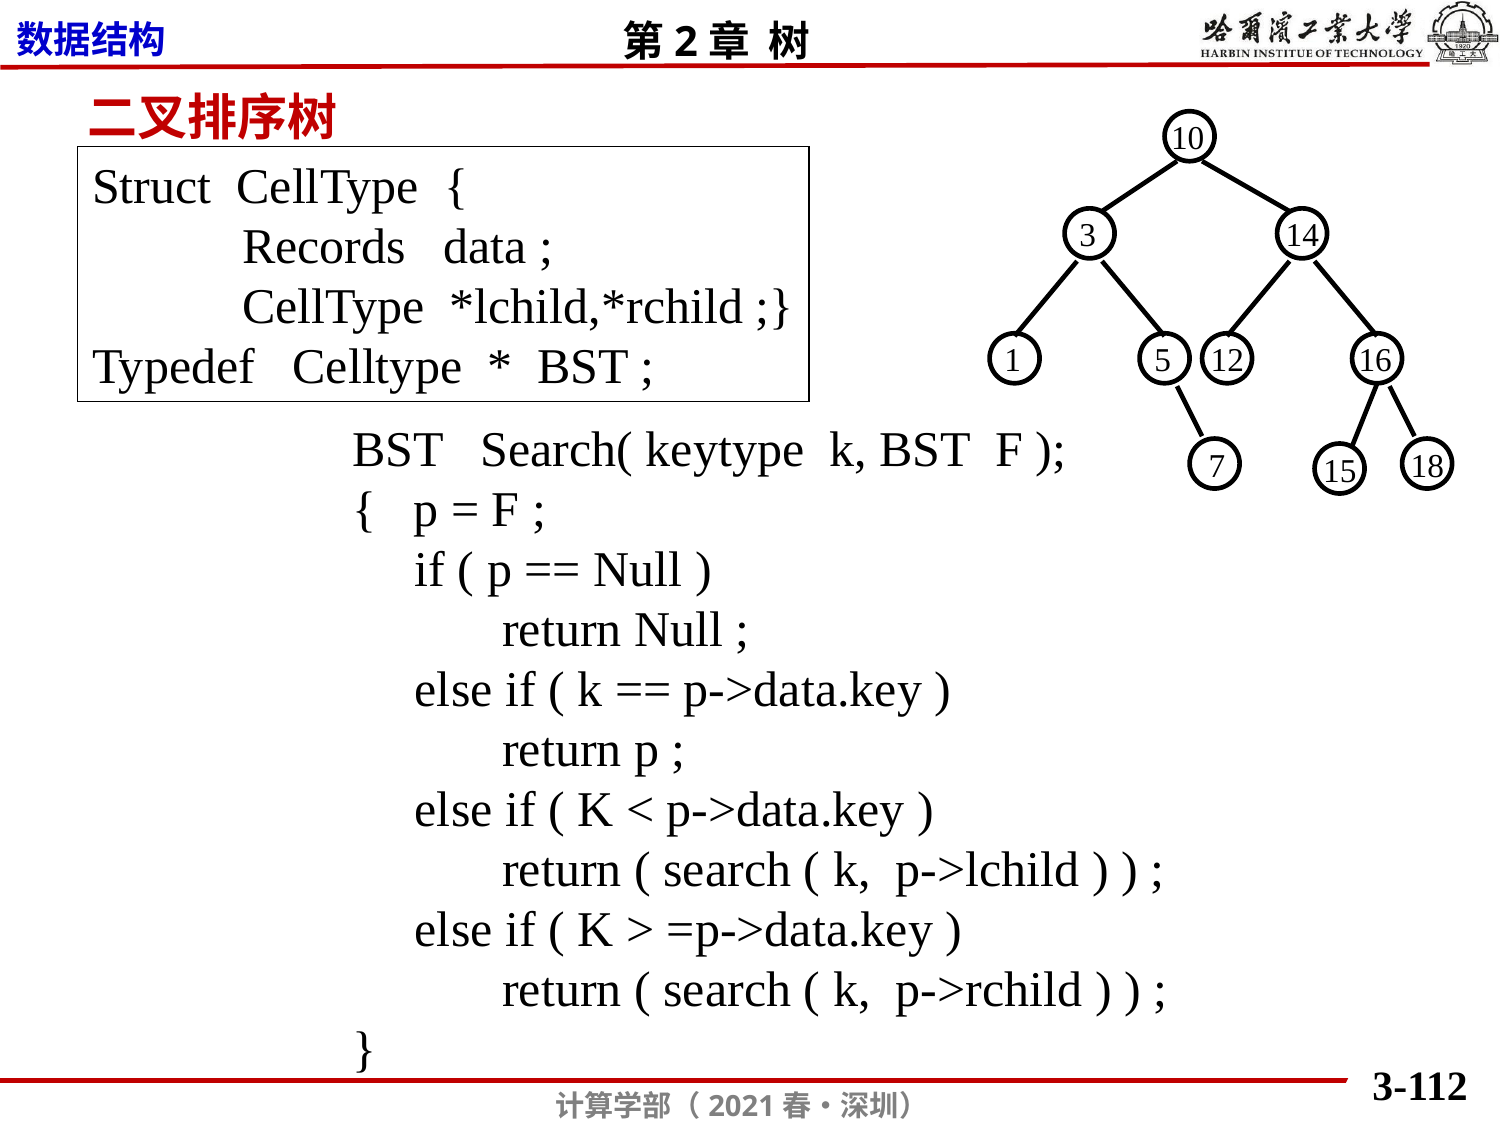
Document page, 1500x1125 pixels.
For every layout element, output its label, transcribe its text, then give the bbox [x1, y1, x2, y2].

text_box BST Search( keytype k, BST F ); { p = F ; if ( p == Null ) return Null ; else if ( k == p->data.key ) return p ; else if ( K < p->data.key ) return ( search ( k, p->lchild ) ) ; else if ( K > =p->data.key ) return ( search ( k, p->rchild ) ) ; } [337, 408, 1183, 1085]
text_box 二叉排序树 [72, 78, 927, 154]
picture [1198, 1, 1500, 68]
text_box Struct CellType { Records data ; CellType *lchild,*rchild ;} Typedef Celltype * BST ; [77, 146, 810, 402]
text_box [989, 108, 1459, 497]
